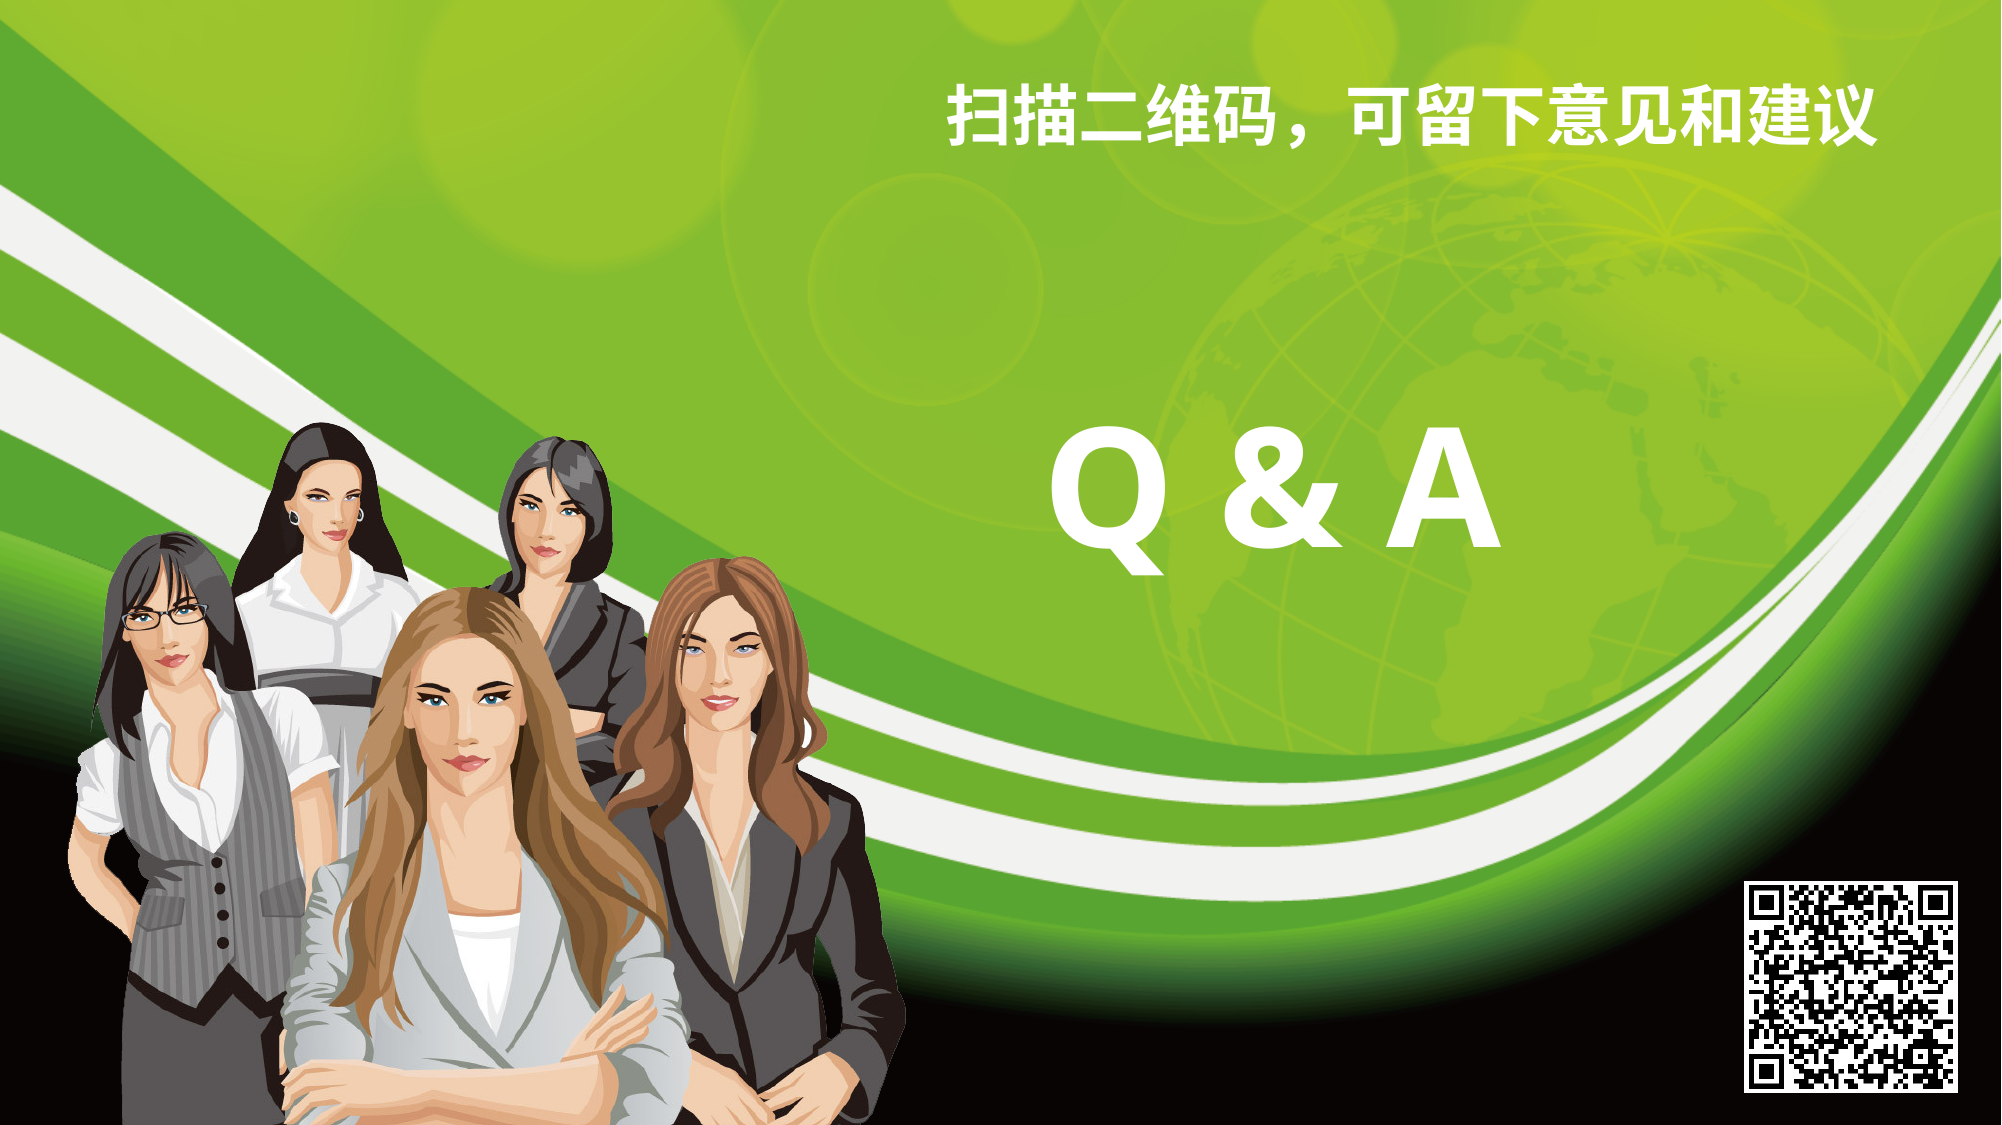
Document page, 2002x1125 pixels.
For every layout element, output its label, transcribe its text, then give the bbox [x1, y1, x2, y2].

text_box 扫描二维码，可留下意见和建议 [67, 66, 1895, 161]
picture [0, 0, 2001, 1125]
